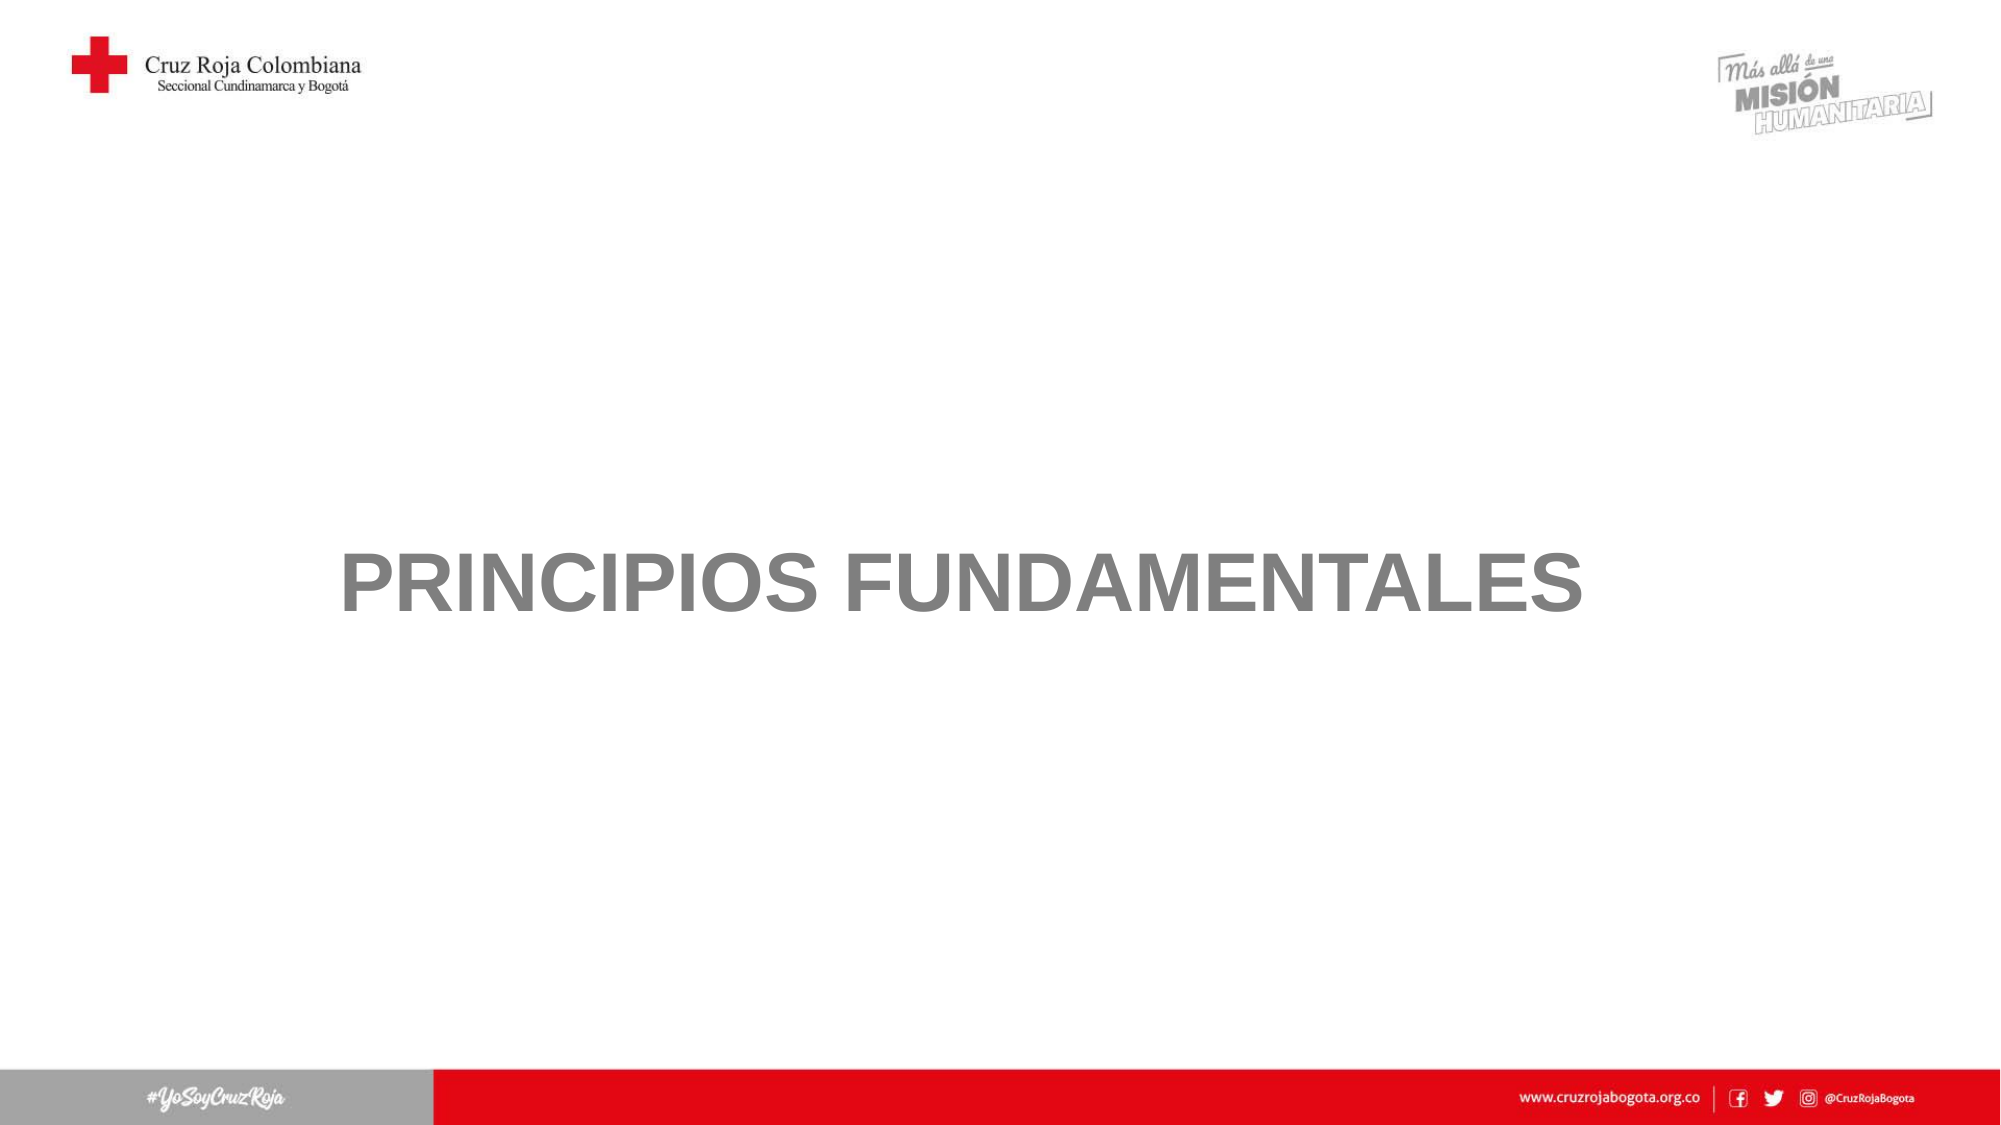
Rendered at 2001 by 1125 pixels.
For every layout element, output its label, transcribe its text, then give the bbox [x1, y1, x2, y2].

picture [0, 0, 2001, 1125]
title PRINCIPIOS FUNDAMENTALES [100, 514, 1826, 655]
